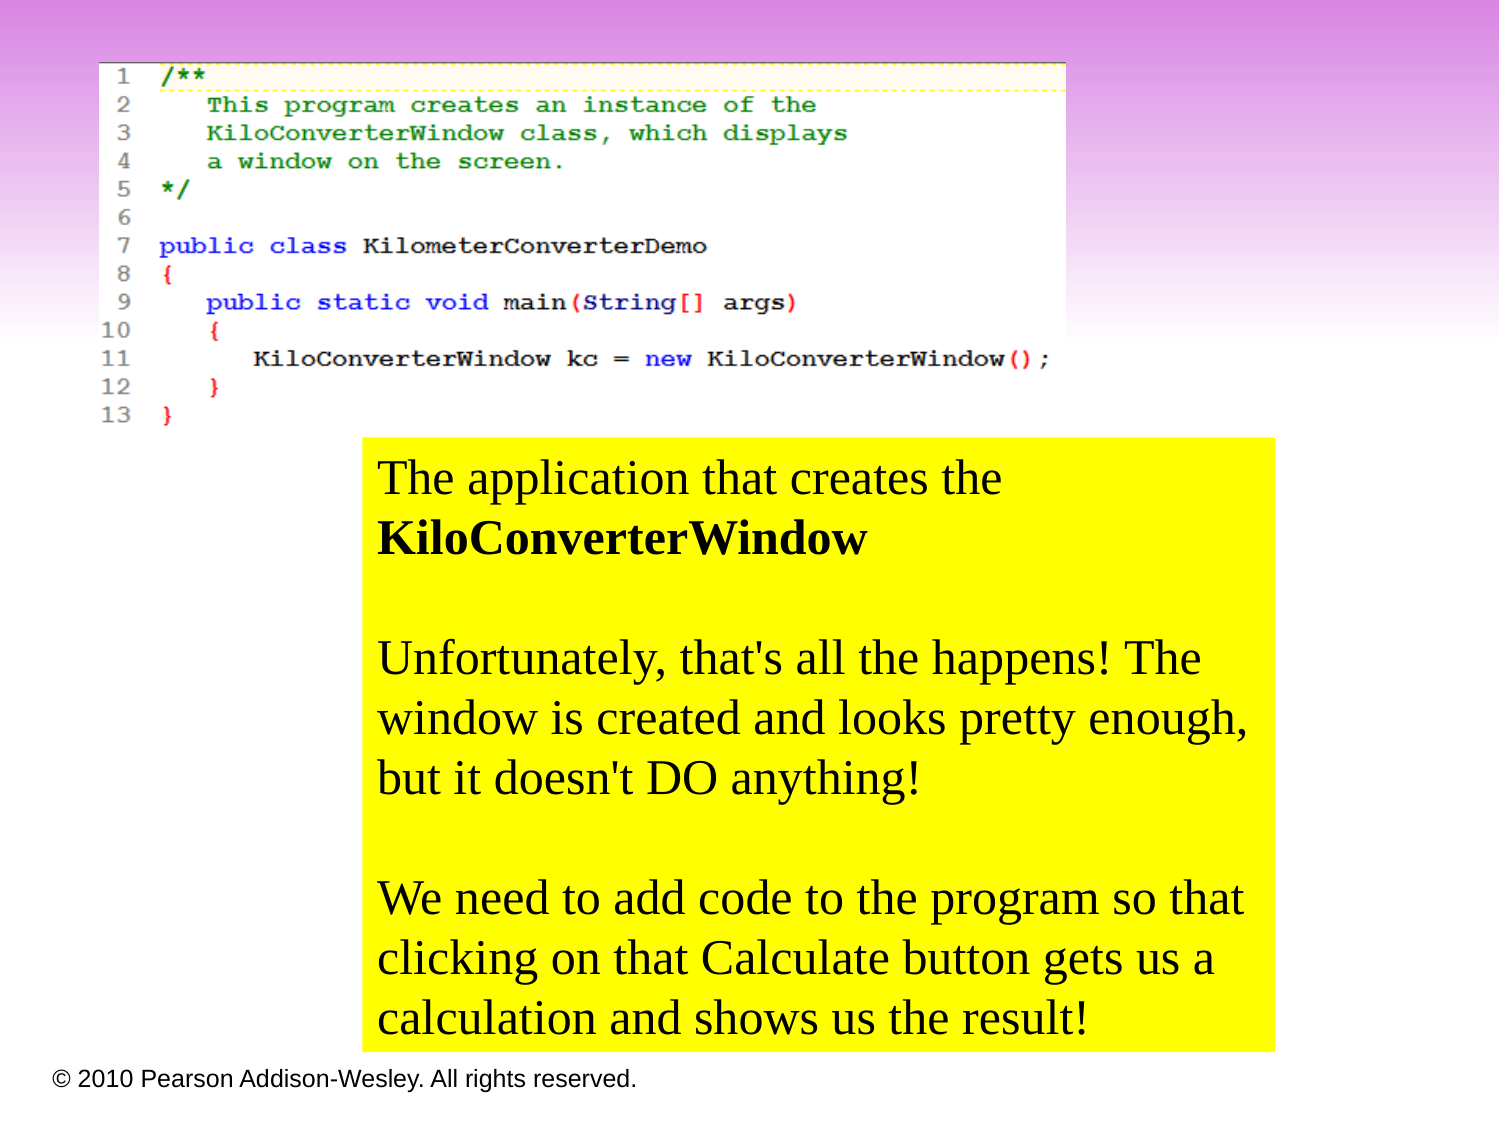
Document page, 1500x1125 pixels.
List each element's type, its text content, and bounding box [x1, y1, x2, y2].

picture [99, 62, 1066, 432]
text_box The application that creates the KiloConverterWindow Unfortunately, that's all the happens! The window is created and looks pretty enough, but it doesn't DO anything! We need to add code to the program so that clicking on that Calculate button gets us a calculation and shows us the result! [362, 437, 1275, 1053]
